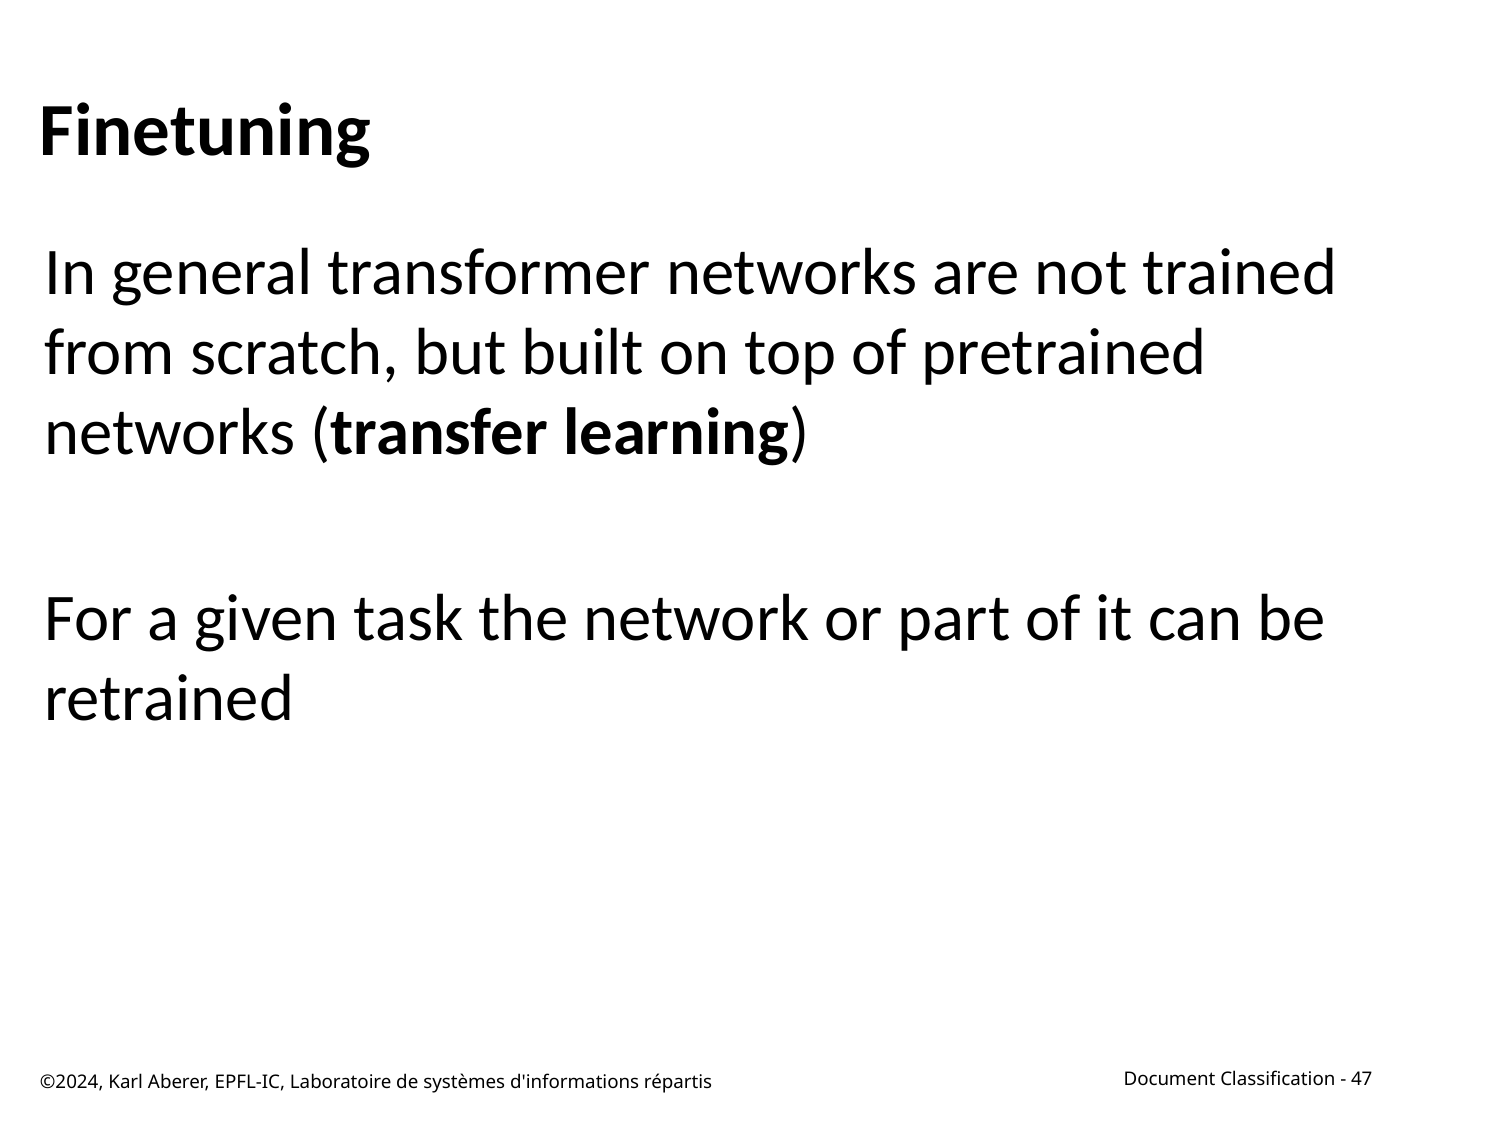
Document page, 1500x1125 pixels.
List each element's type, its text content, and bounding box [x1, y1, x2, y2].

list In general transformer networks are not trained from scratch, but built on top of pretrained networks (transfer learning) For a given task the network or part of it can be retrained [29, 219, 1393, 1046]
footer ©2024, Karl Aberer, EPFL-IC, Laboratoire de systèmes d'informations répartis [24, 1062, 988, 1101]
title Finetuning [24, 49, 1388, 201]
